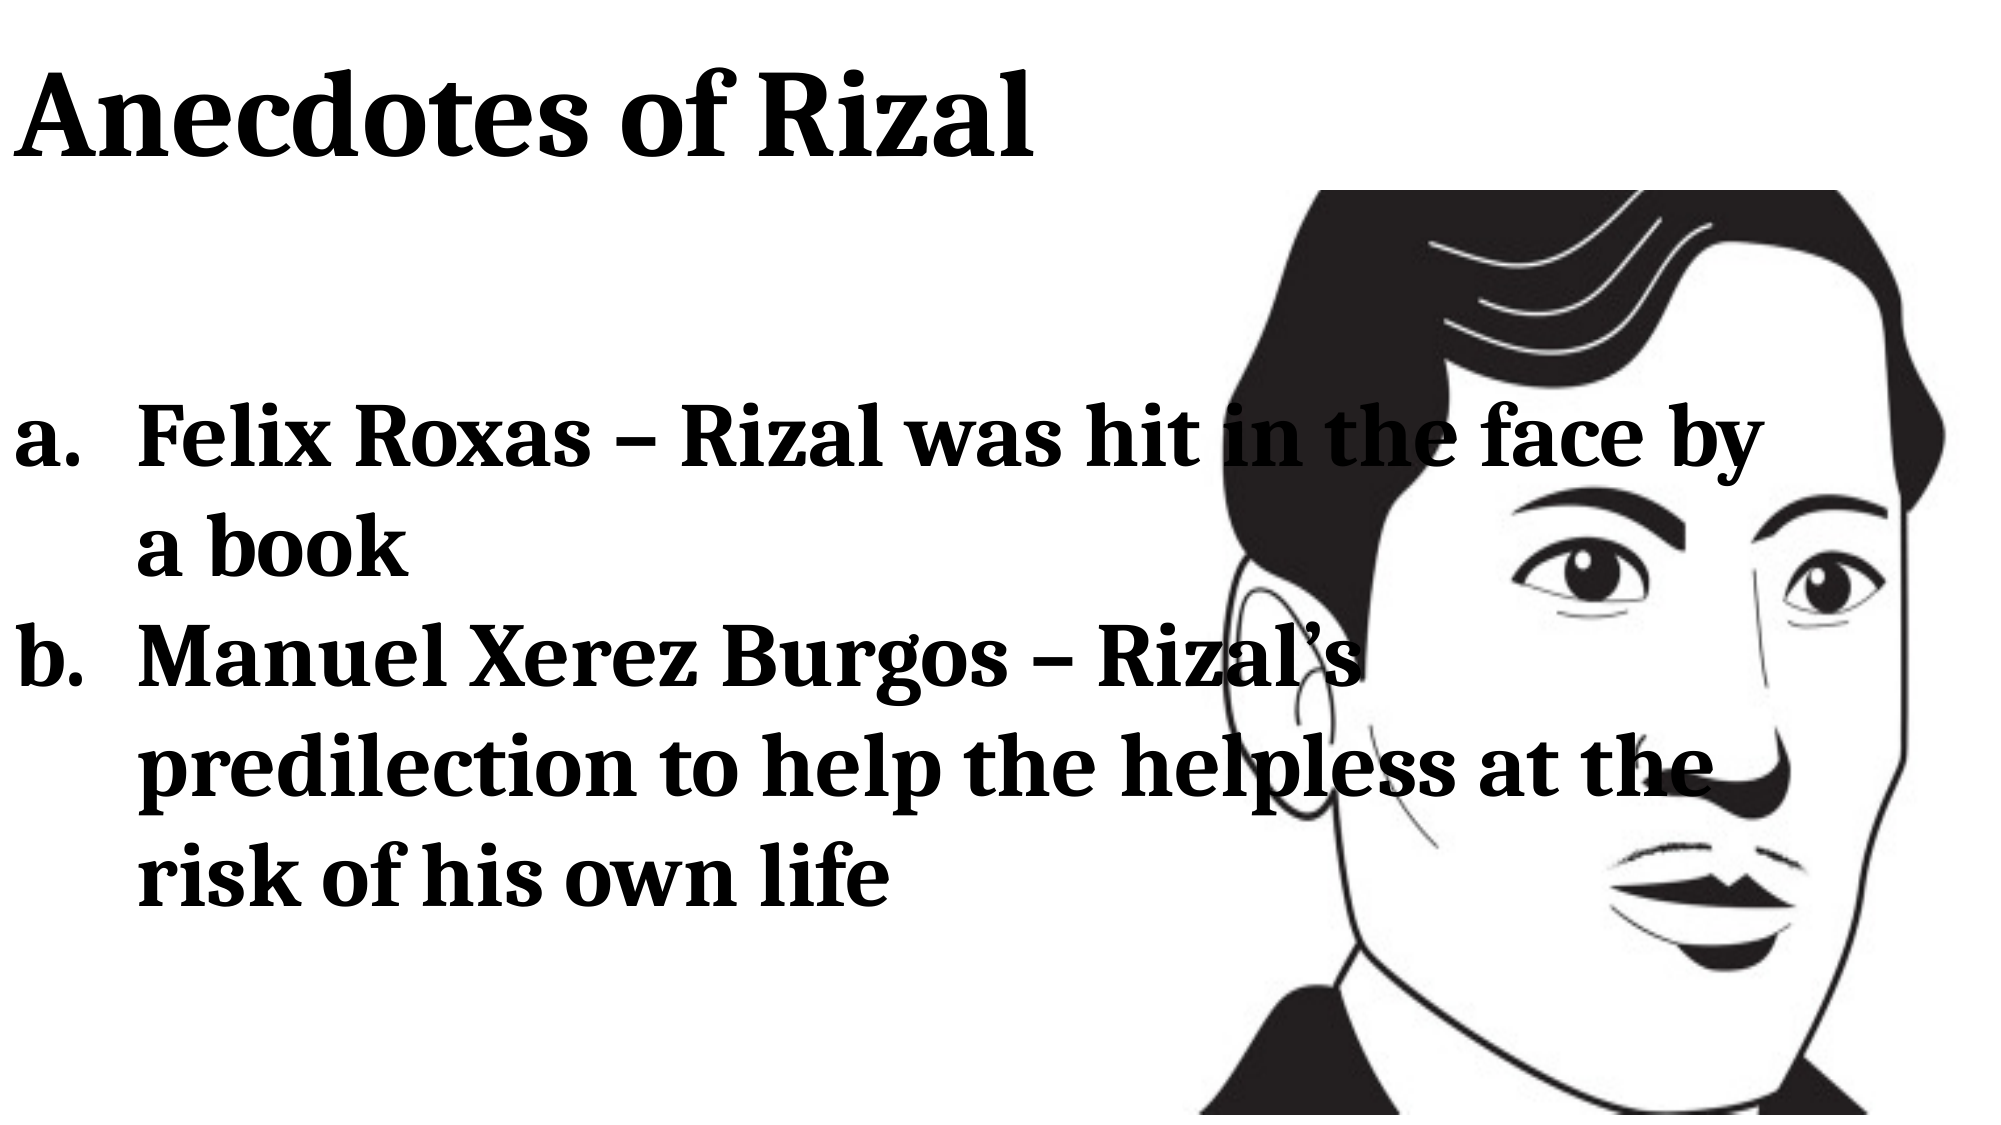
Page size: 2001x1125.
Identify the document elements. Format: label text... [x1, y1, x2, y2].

text_box Anecdotes of Rizal [0, 24, 1849, 190]
text_box Felix Roxas – Rizal was hit in the face by a book Manuel Xerez Burgos – Rizal’s predilection to help the helpless at the risk of his own life [0, 367, 1182, 932]
picture [1182, 190, 1970, 1115]
